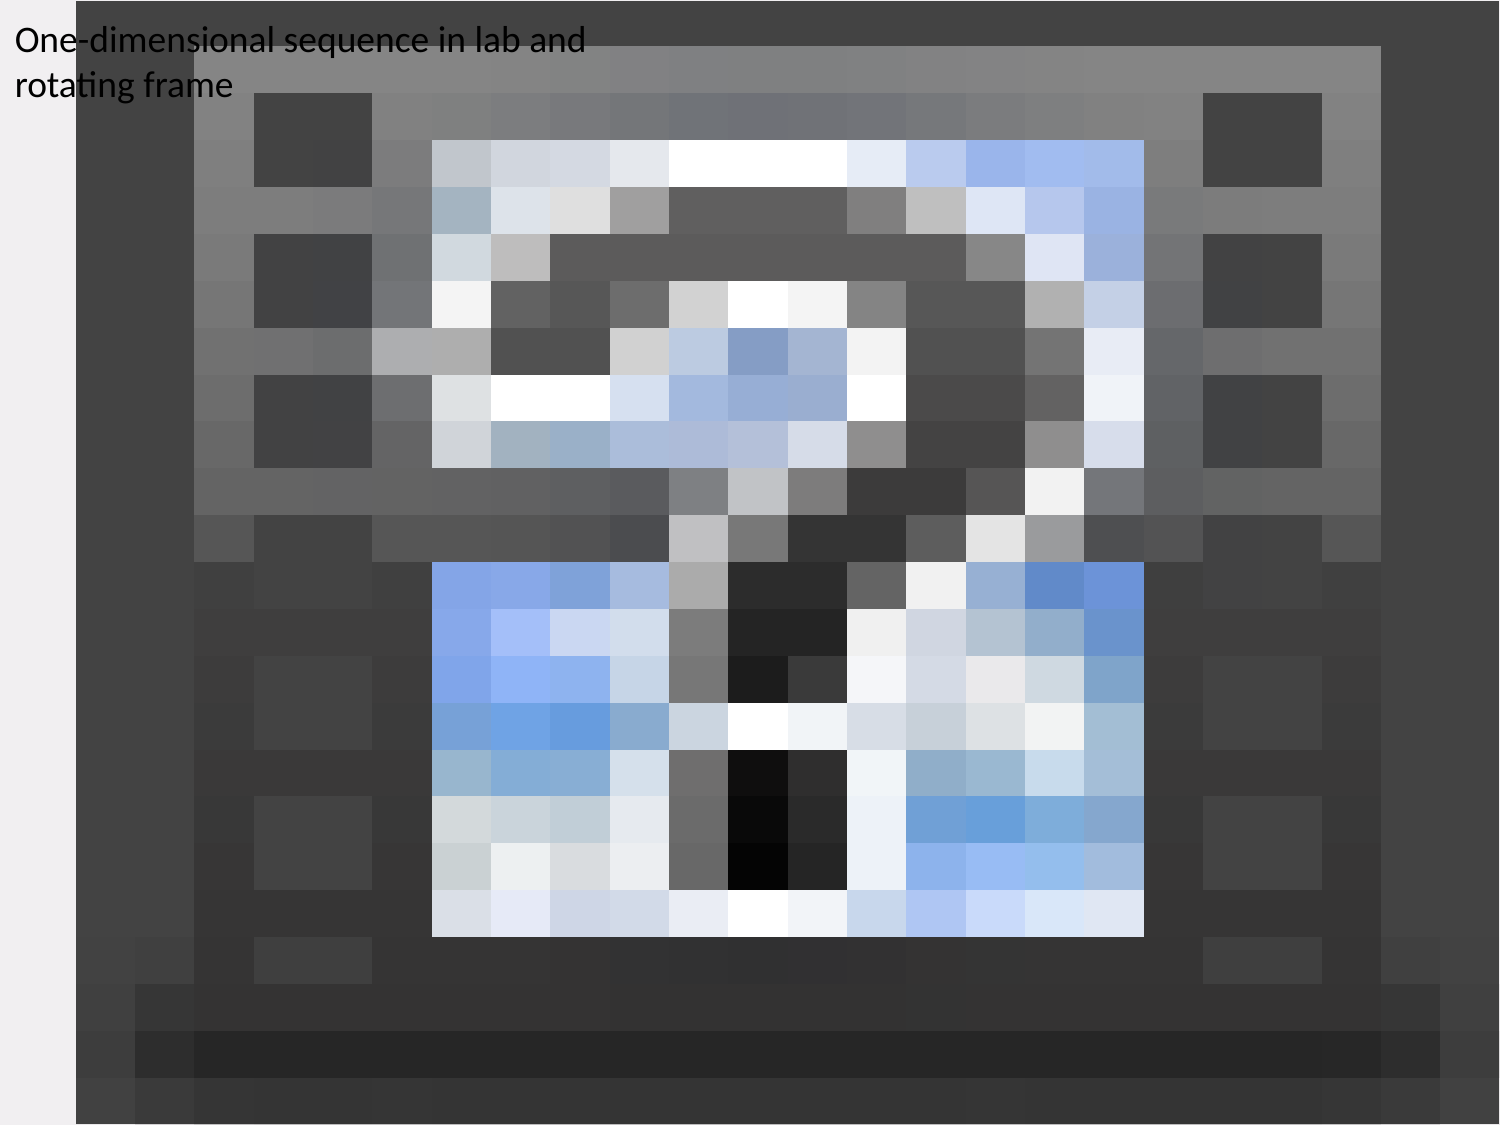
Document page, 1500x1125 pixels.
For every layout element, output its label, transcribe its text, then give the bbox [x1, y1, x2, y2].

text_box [74, 0, 1500, 1125]
text_box One-dimensional sequence in lab and rotating frame [0, 7, 70, 113]
